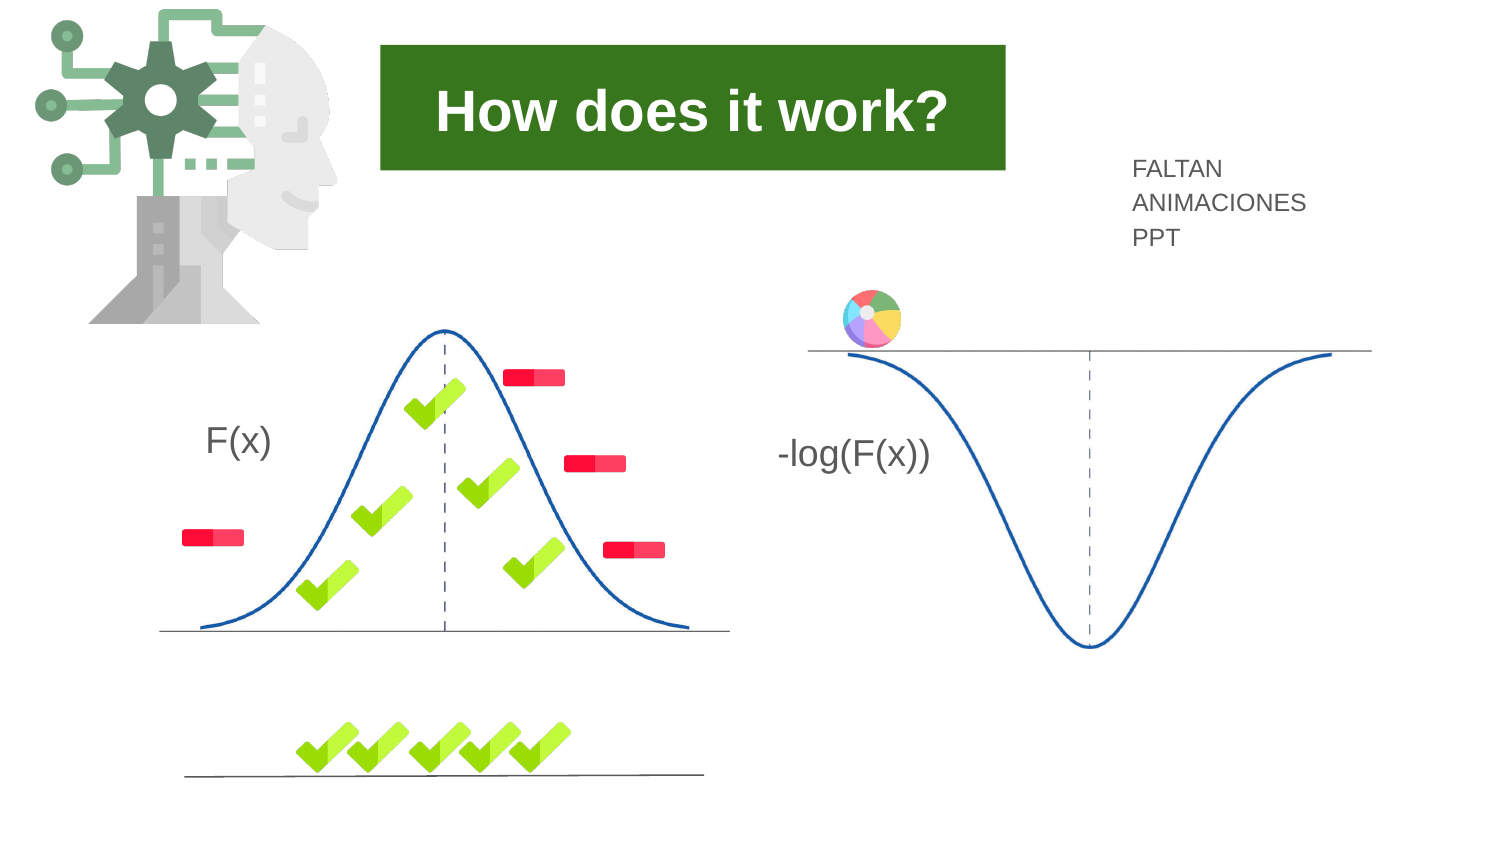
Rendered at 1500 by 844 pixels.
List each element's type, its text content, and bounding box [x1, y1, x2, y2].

picture [159, 329, 730, 669]
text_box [575, 774, 705, 778]
title How does it work? [380, 44, 1006, 171]
text_box FALTAN ANIMACIONES PPT [1117, 133, 1363, 259]
picture [807, 290, 1372, 649]
picture [28, 8, 344, 325]
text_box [184, 774, 291, 778]
text_box -log(F(x)) [762, 406, 802, 533]
picture [296, 716, 571, 778]
